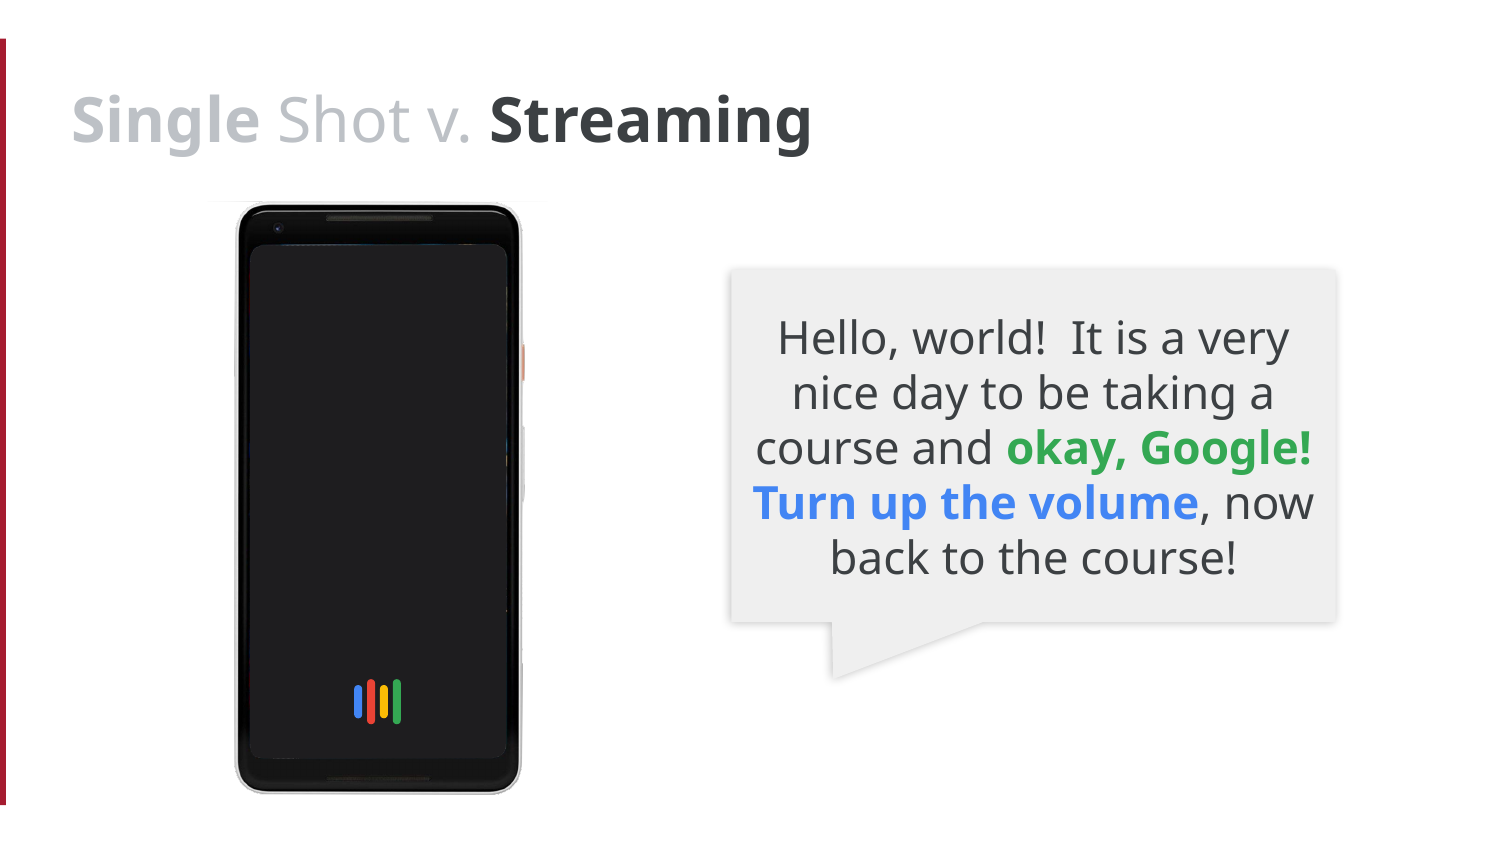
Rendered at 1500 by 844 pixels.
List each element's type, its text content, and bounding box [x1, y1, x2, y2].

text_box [207, 201, 548, 796]
text_box Hello, world! It is a very nice day to be taking a course and okay, Google! Turn up the volume, now back to the course! [731, 269, 1336, 680]
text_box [353, 678, 402, 725]
title Single Shot v. Streaming [56, 74, 1336, 163]
